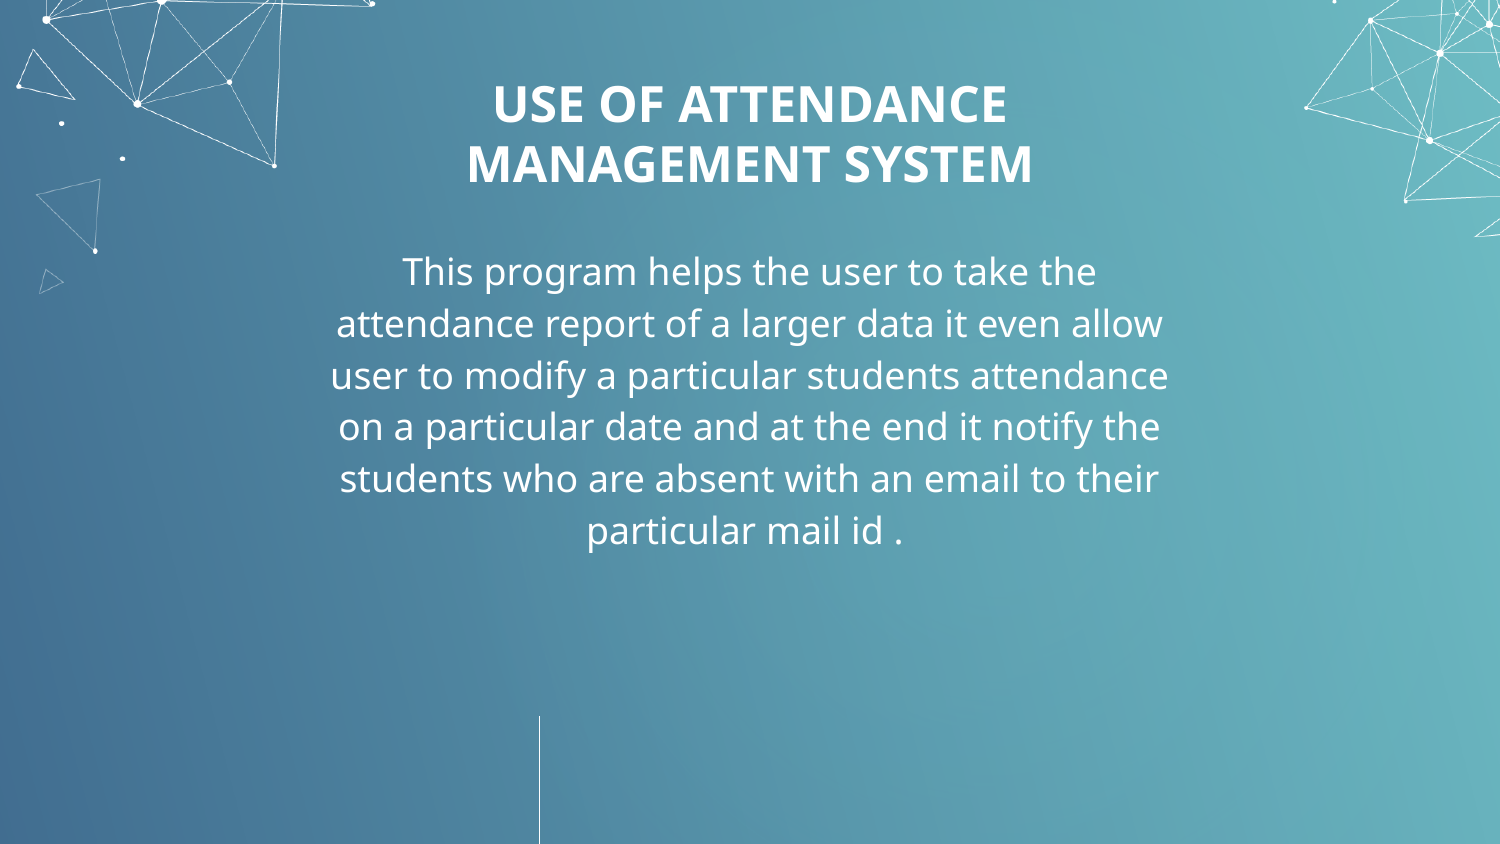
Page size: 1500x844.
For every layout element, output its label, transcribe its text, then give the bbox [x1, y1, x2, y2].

subtitle This program helps the user to take the attendance report of a larger data it even allow user to modify a particular students attendance on a particular date and at the end it notify the students who are absent with an email to their particular mail id . [287, 226, 1213, 650]
picture [0, 0, 1500, 844]
title USE OF ATTENDANCE MANAGEMENT SYSTEM [322, 57, 1178, 214]
